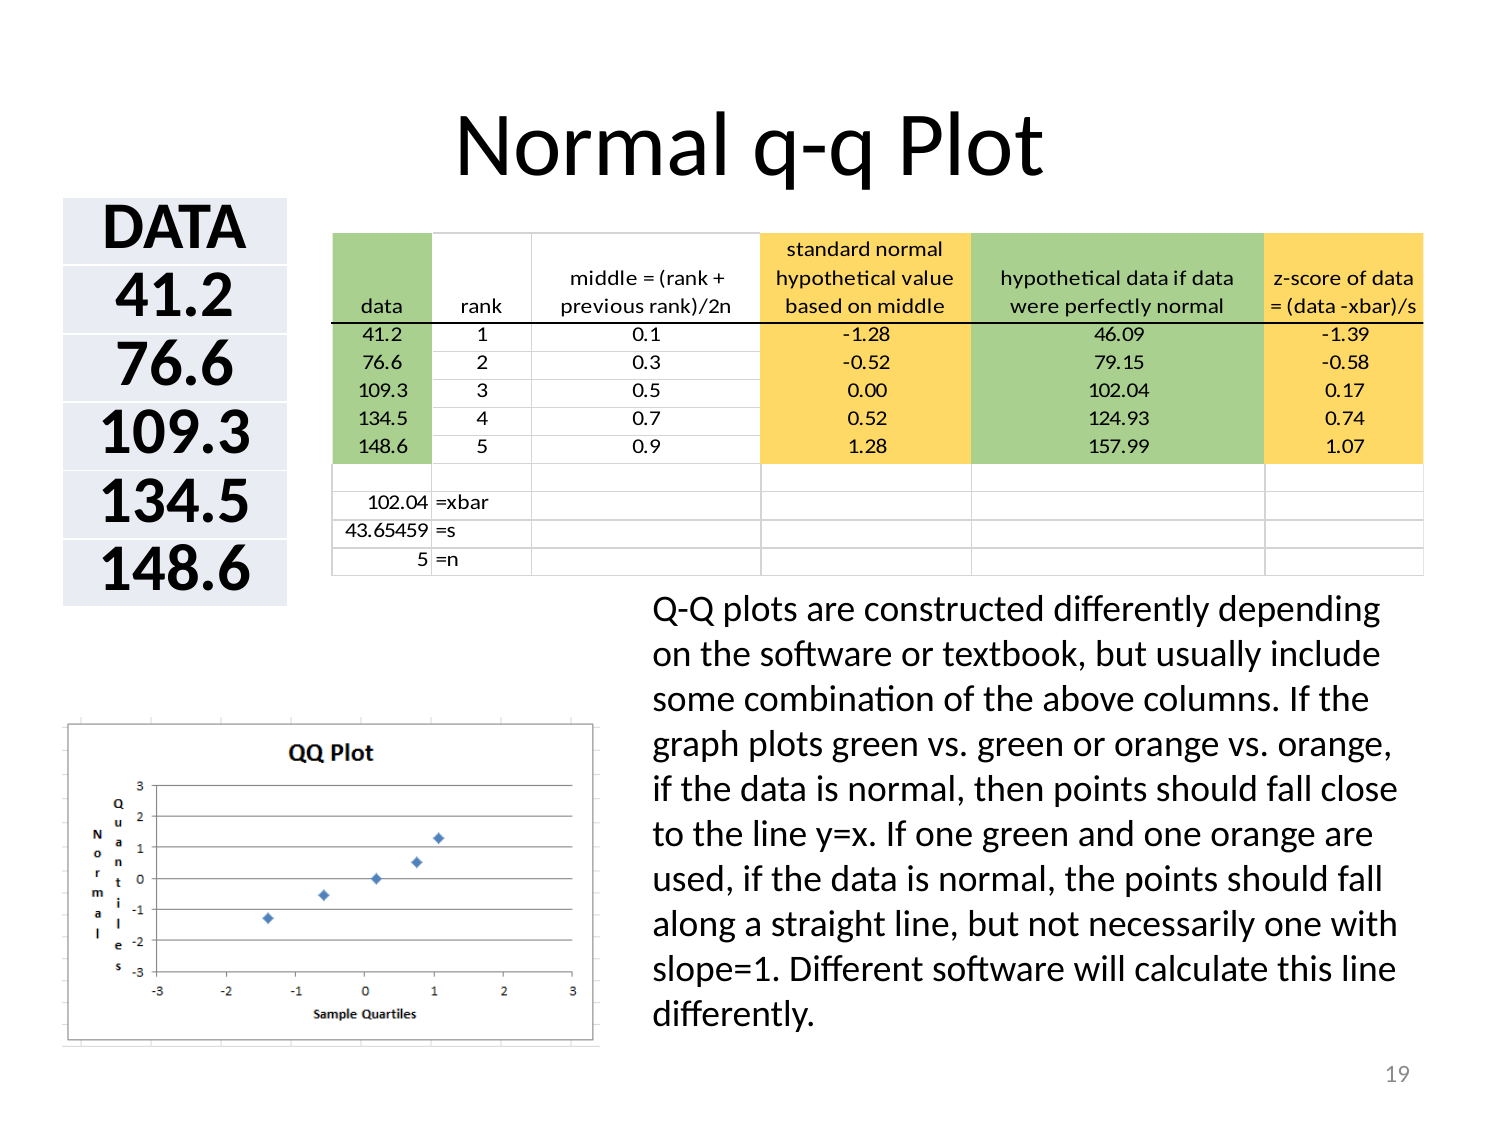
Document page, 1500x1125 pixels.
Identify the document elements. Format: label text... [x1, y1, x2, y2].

table_cell 76.6 [63, 335, 287, 401]
table_cell 41.2 [63, 266, 287, 333]
picture [62, 717, 600, 1047]
text_box Q-Q plots are constructed differently depending on the software or textbook, but usually include some combination of the above columns. If the graph plots green vs. green or orange vs. orange, if the data is normal, then points should fall close to the line y=x. If one green and one orange are used, if the data is normal, the points should fall along a straight line, but not necessarily one with slope=1. Different software will calculate this line differently. [637, 585, 1425, 1042]
table_header DATA [63, 198, 287, 264]
table_cell 148.6 [63, 540, 287, 606]
slide_number 19 [1074, 1042, 1425, 1103]
table_cell 109.3 [63, 403, 287, 470]
title Normal q-q Plot [75, 45, 1425, 233]
picture [330, 232, 1426, 578]
table_cell 134.5 [63, 471, 287, 538]
